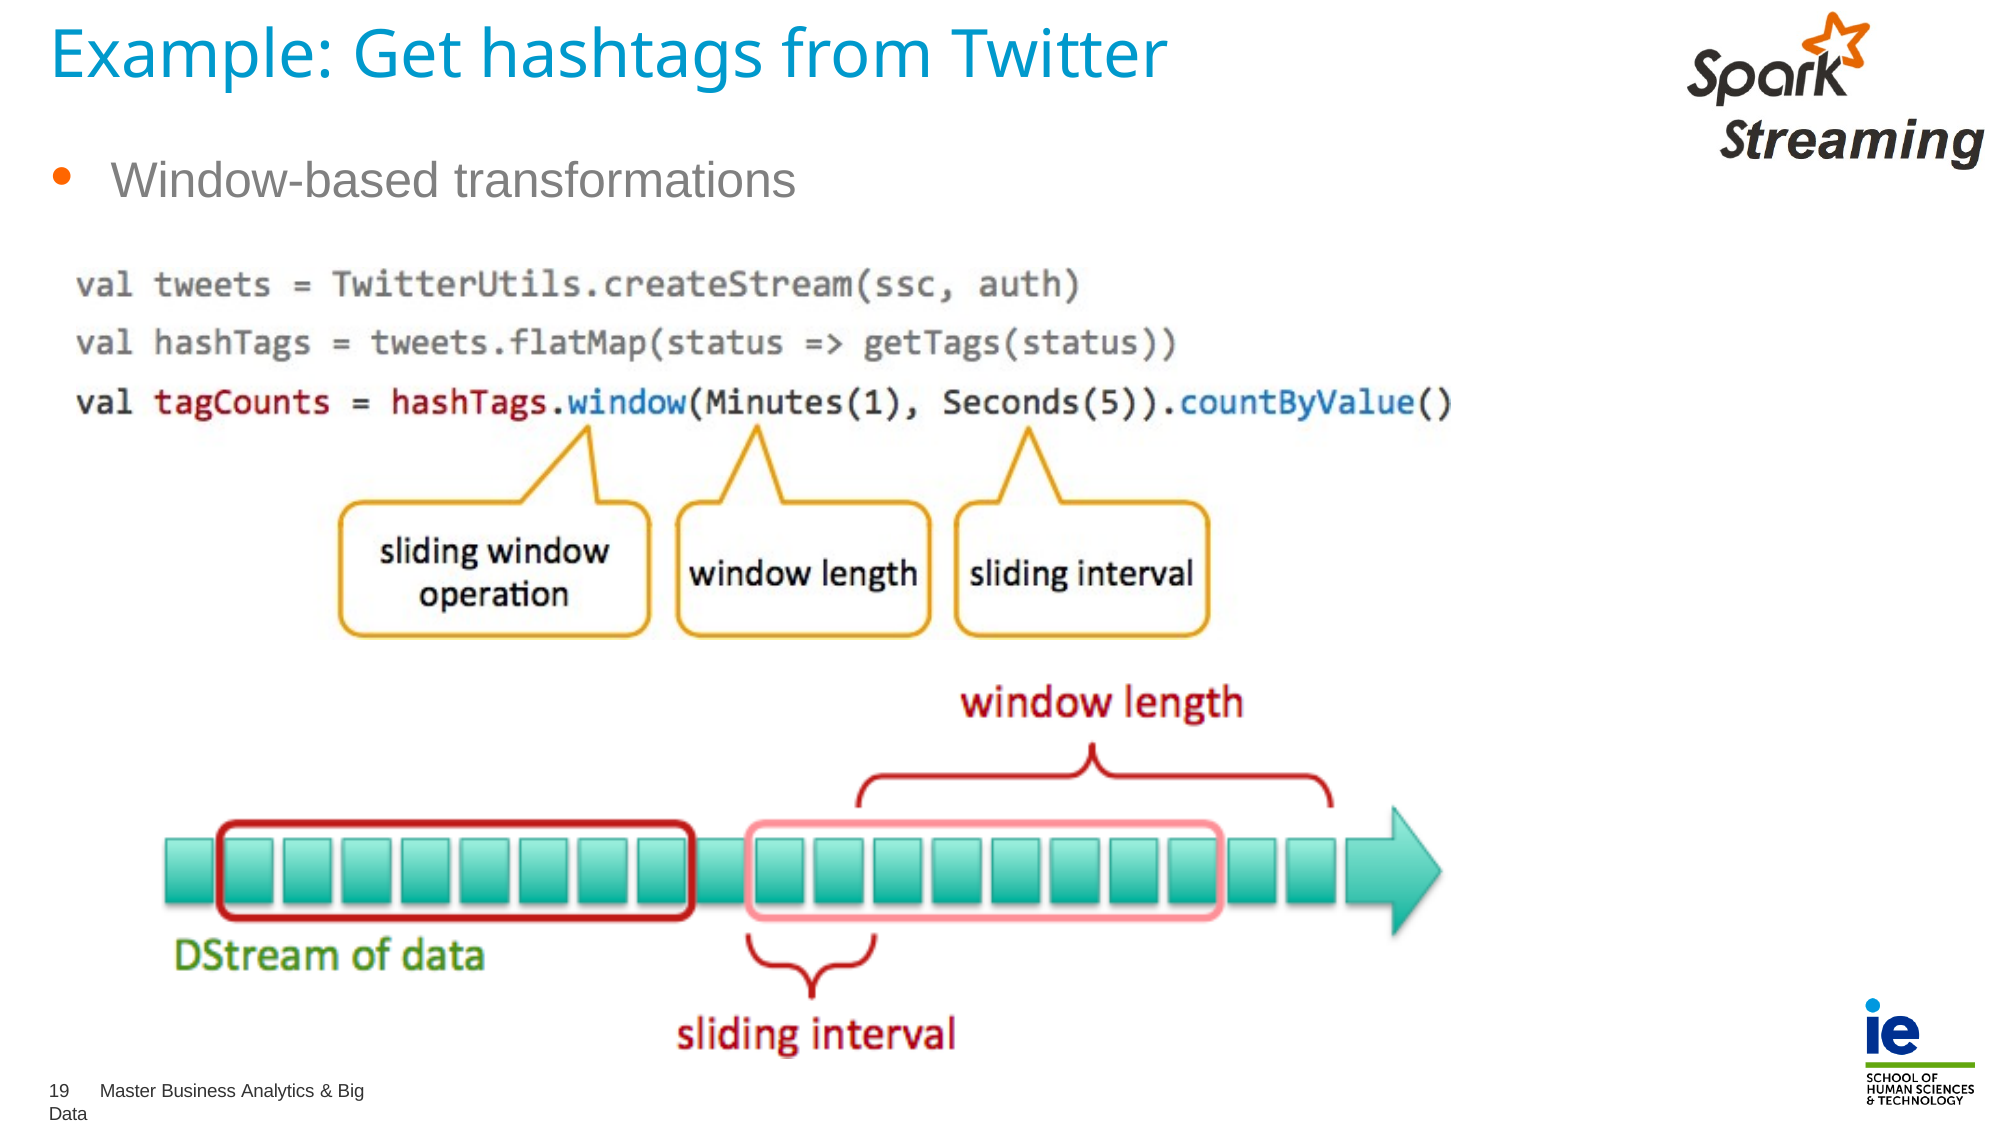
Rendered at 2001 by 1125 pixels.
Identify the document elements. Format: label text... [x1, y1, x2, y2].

text_box Window-based transformations [47, 145, 803, 208]
picture [1686, 10, 1985, 171]
title Example: Get hashtags from Twitter [47, 9, 1190, 200]
slide_number 19 Master Business Analytics & Big Data [42, 1078, 406, 1125]
picture [1865, 998, 1975, 1105]
picture [160, 683, 1448, 1059]
picture [76, 267, 1451, 641]
